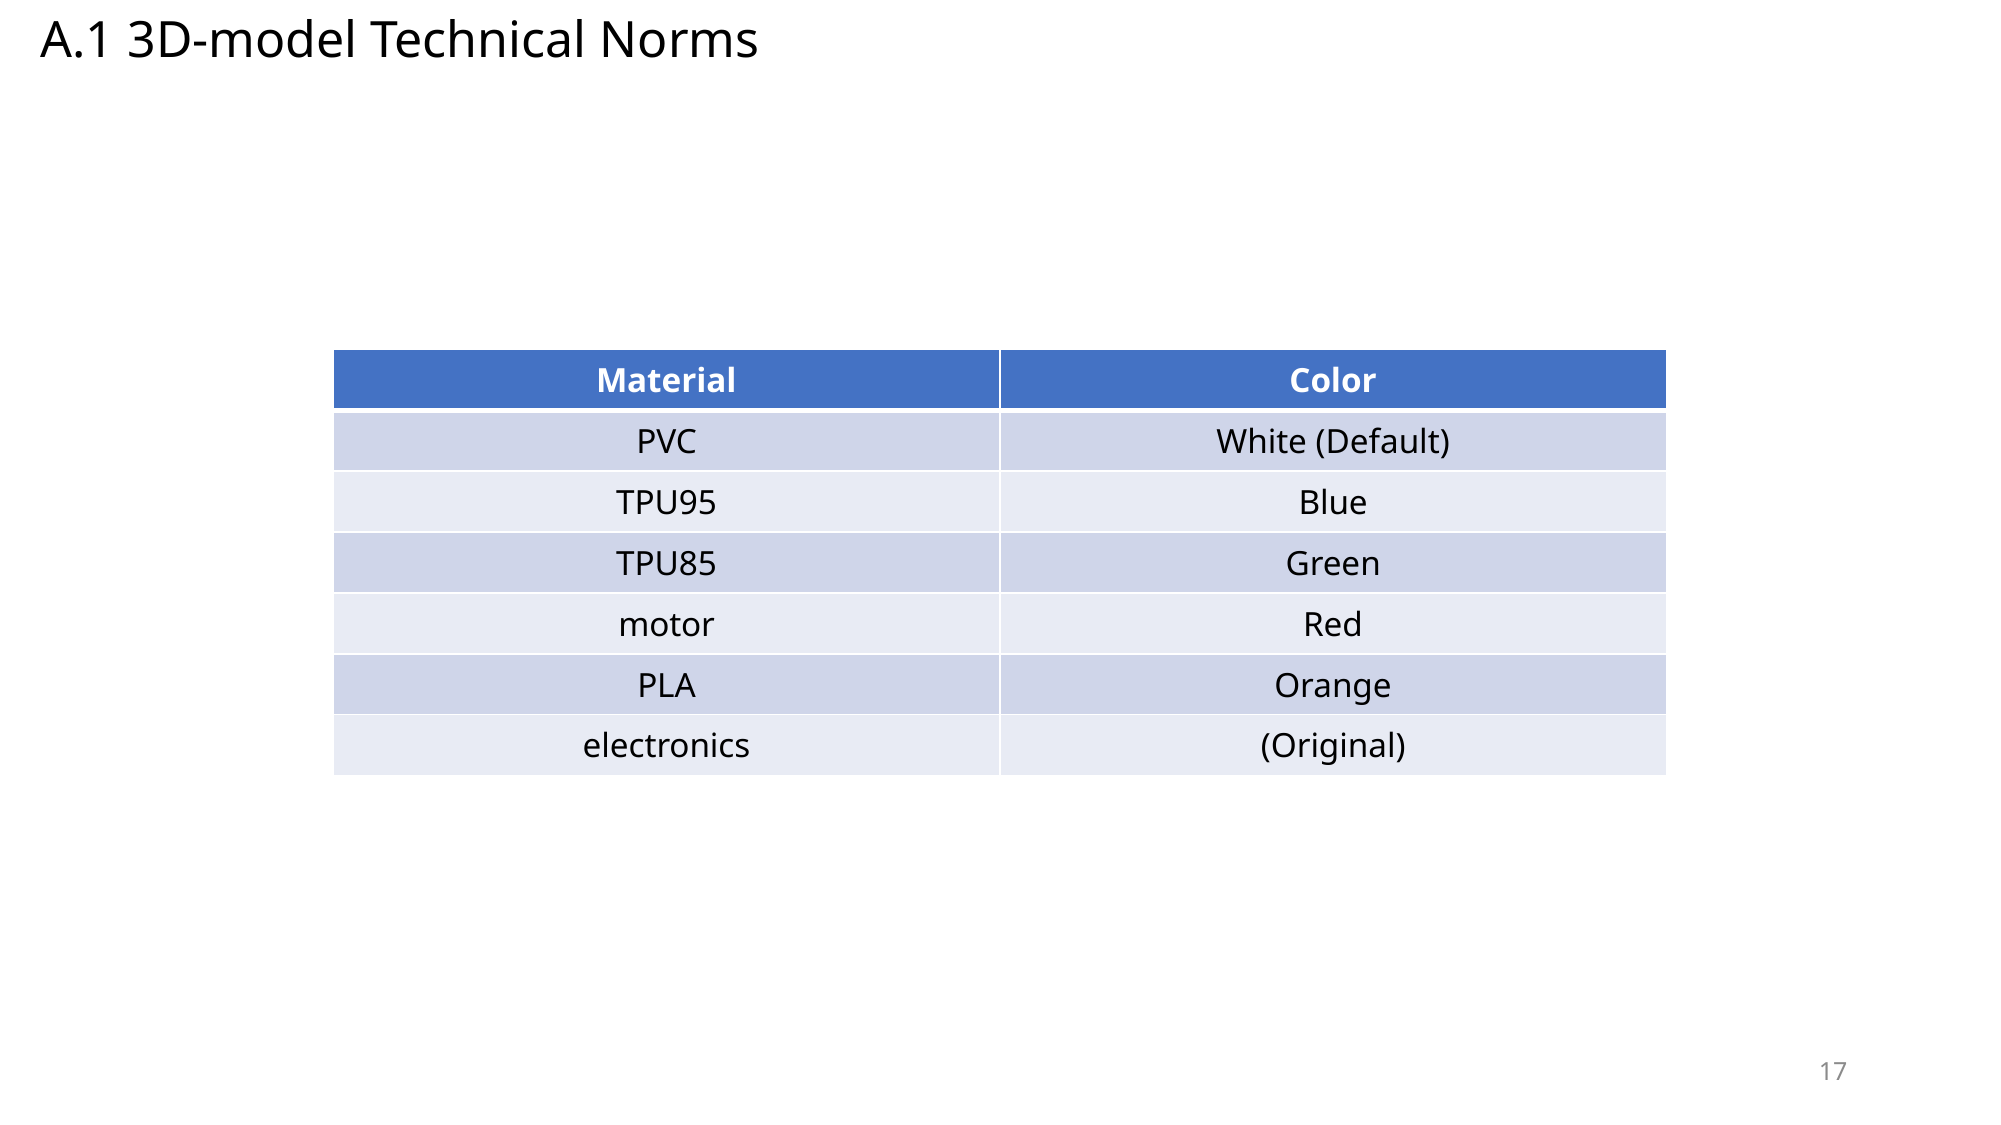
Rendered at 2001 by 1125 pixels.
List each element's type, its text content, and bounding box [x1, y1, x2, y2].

table_header Material [334, 350, 999, 408]
table_cell TPU95 [334, 472, 999, 531]
table_cell Orange [1001, 655, 1666, 714]
table_cell White (Default) [1001, 413, 1666, 470]
table_cell (Original) [1001, 715, 1666, 775]
table_header Color [1001, 350, 1666, 408]
table_cell PLA [334, 655, 999, 714]
table_cell Blue [1001, 472, 1666, 531]
table_cell PVC [334, 413, 999, 470]
table_cell electronics [334, 715, 999, 775]
table_cell TPU85 [334, 533, 999, 592]
table_cell Red [1001, 594, 1666, 653]
slide_number 17 [1412, 1042, 1863, 1103]
table_cell Green [1001, 533, 1666, 592]
text_box A.1 3D-model Technical Norms [0, 0, 1244, 75]
table_cell motor [334, 594, 999, 653]
